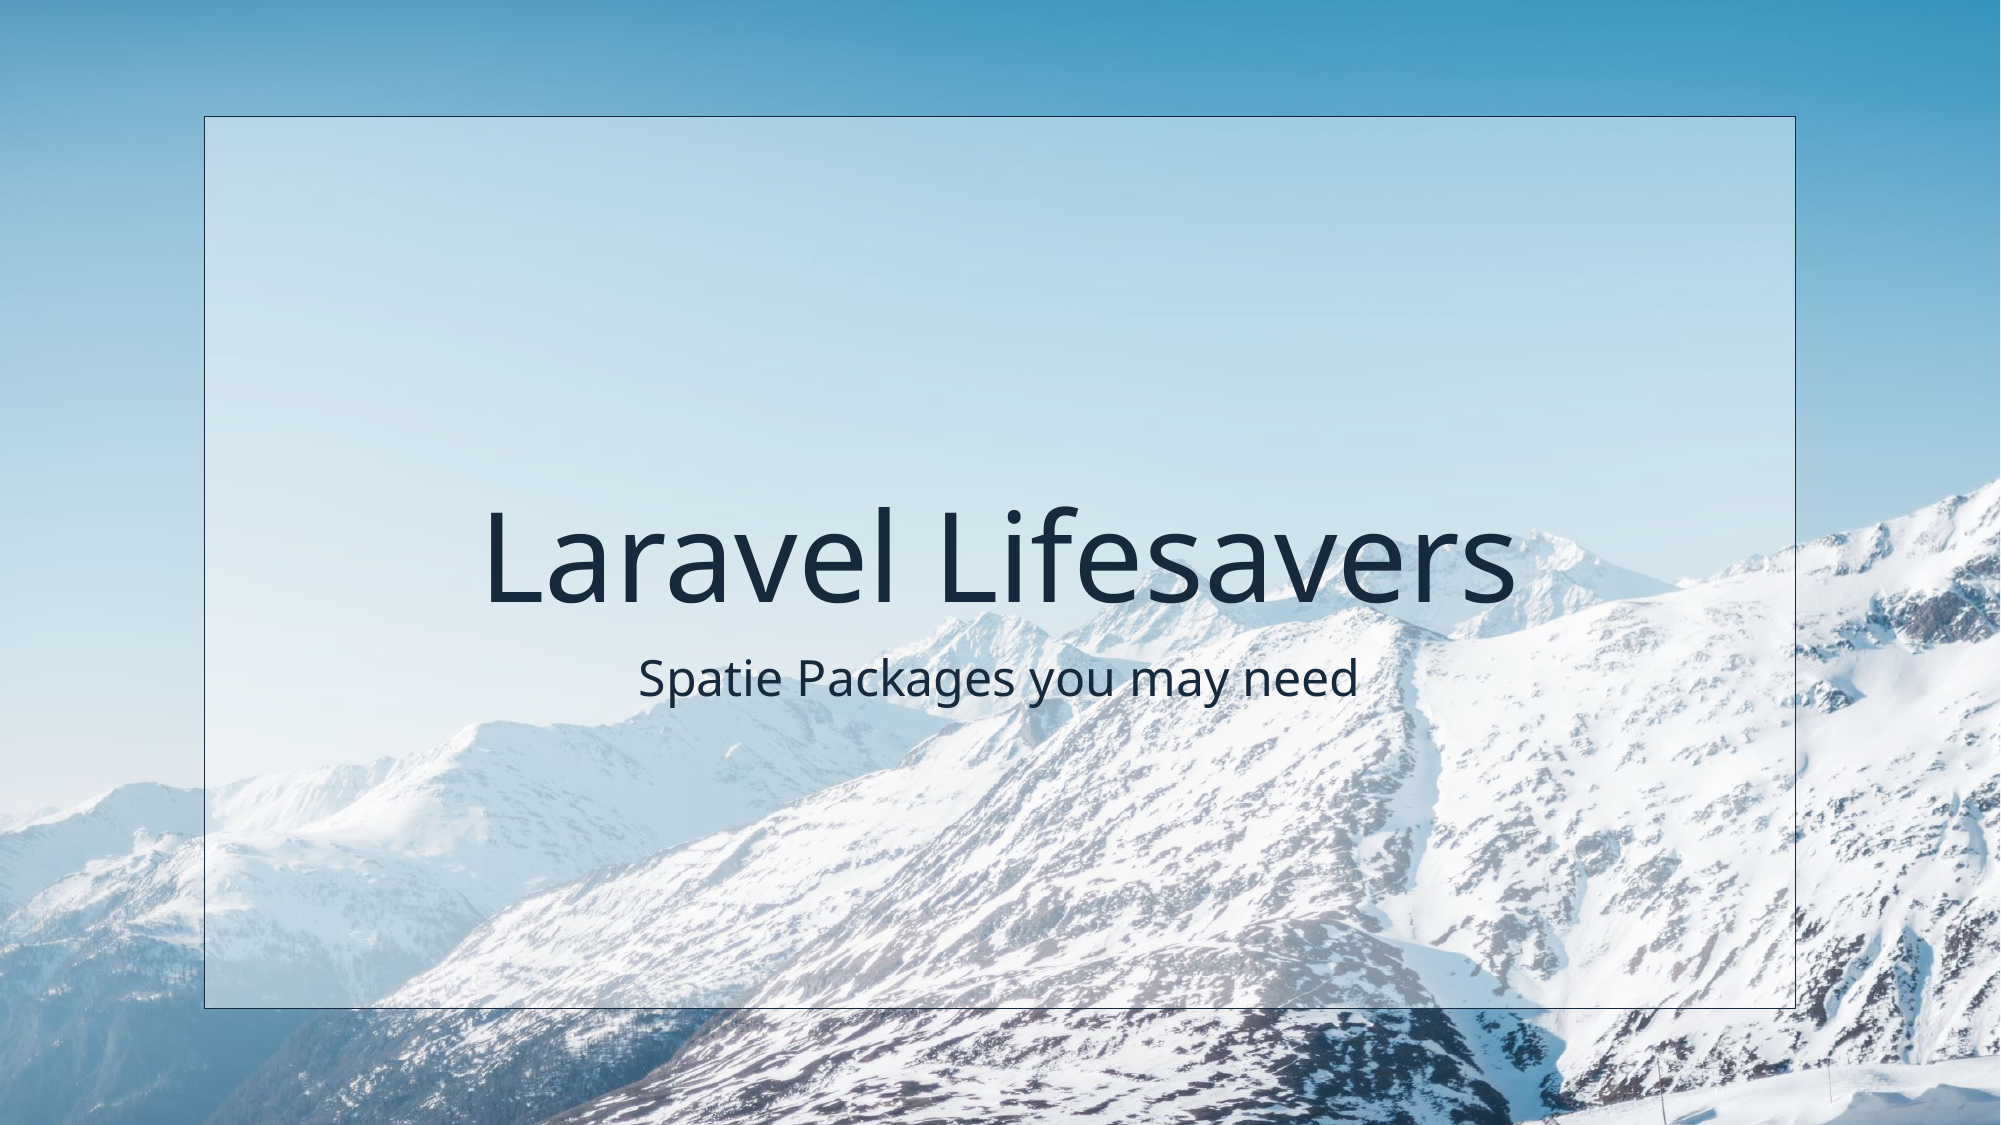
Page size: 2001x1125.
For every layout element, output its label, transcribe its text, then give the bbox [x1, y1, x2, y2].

picture [0, 0, 2001, 1125]
subtitle Spatie Packages you may need [249, 645, 1750, 917]
title Laravel Lifesavers [204, 116, 1796, 1009]
